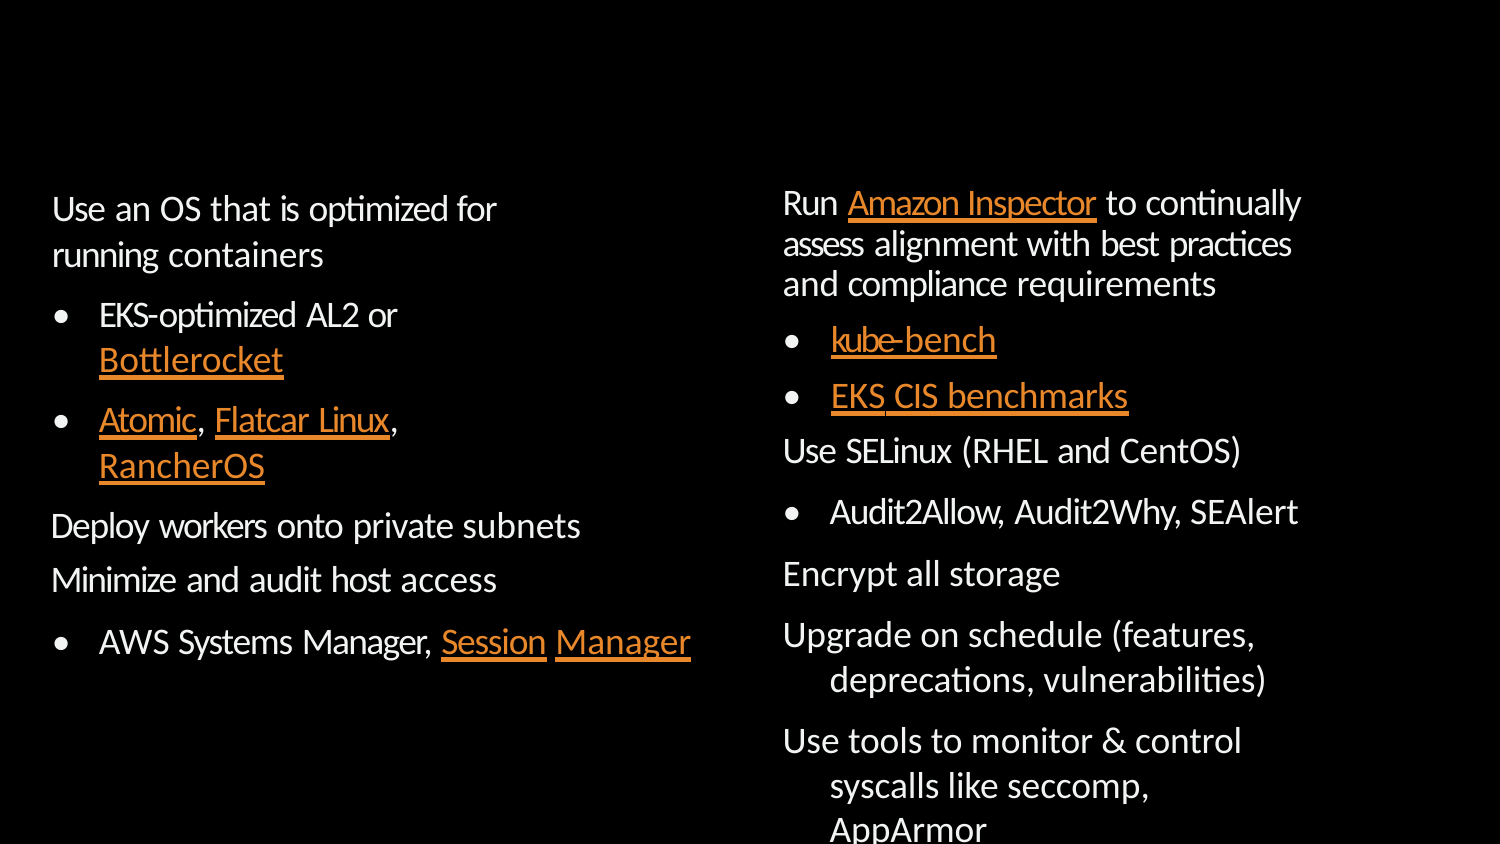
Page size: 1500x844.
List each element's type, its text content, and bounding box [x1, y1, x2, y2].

text_box Use an OS that is optimized for running containers • EKS-optimized AL2 or Bottlerocket • Atomic, Flatcar Linux, RancherOS Deploy workers onto private subnets Minimize and audit host access • AWS Systems Manager, Session Manager [50, 176, 695, 662]
text_box Run Amazon Inspector to continually assess alignment with best practices and compliance requirements • kube-bench • EKS CIS benchmarks Use SELinux (RHEL and CentOS) • Audit2Allow, Audit2Why, SEAlert Encrypt all storage Upgrade on schedule (features, deprecations, vulnerabilities) Use tools to monitor & control syscalls like seccomp, AppArmor [781, 176, 1388, 844]
